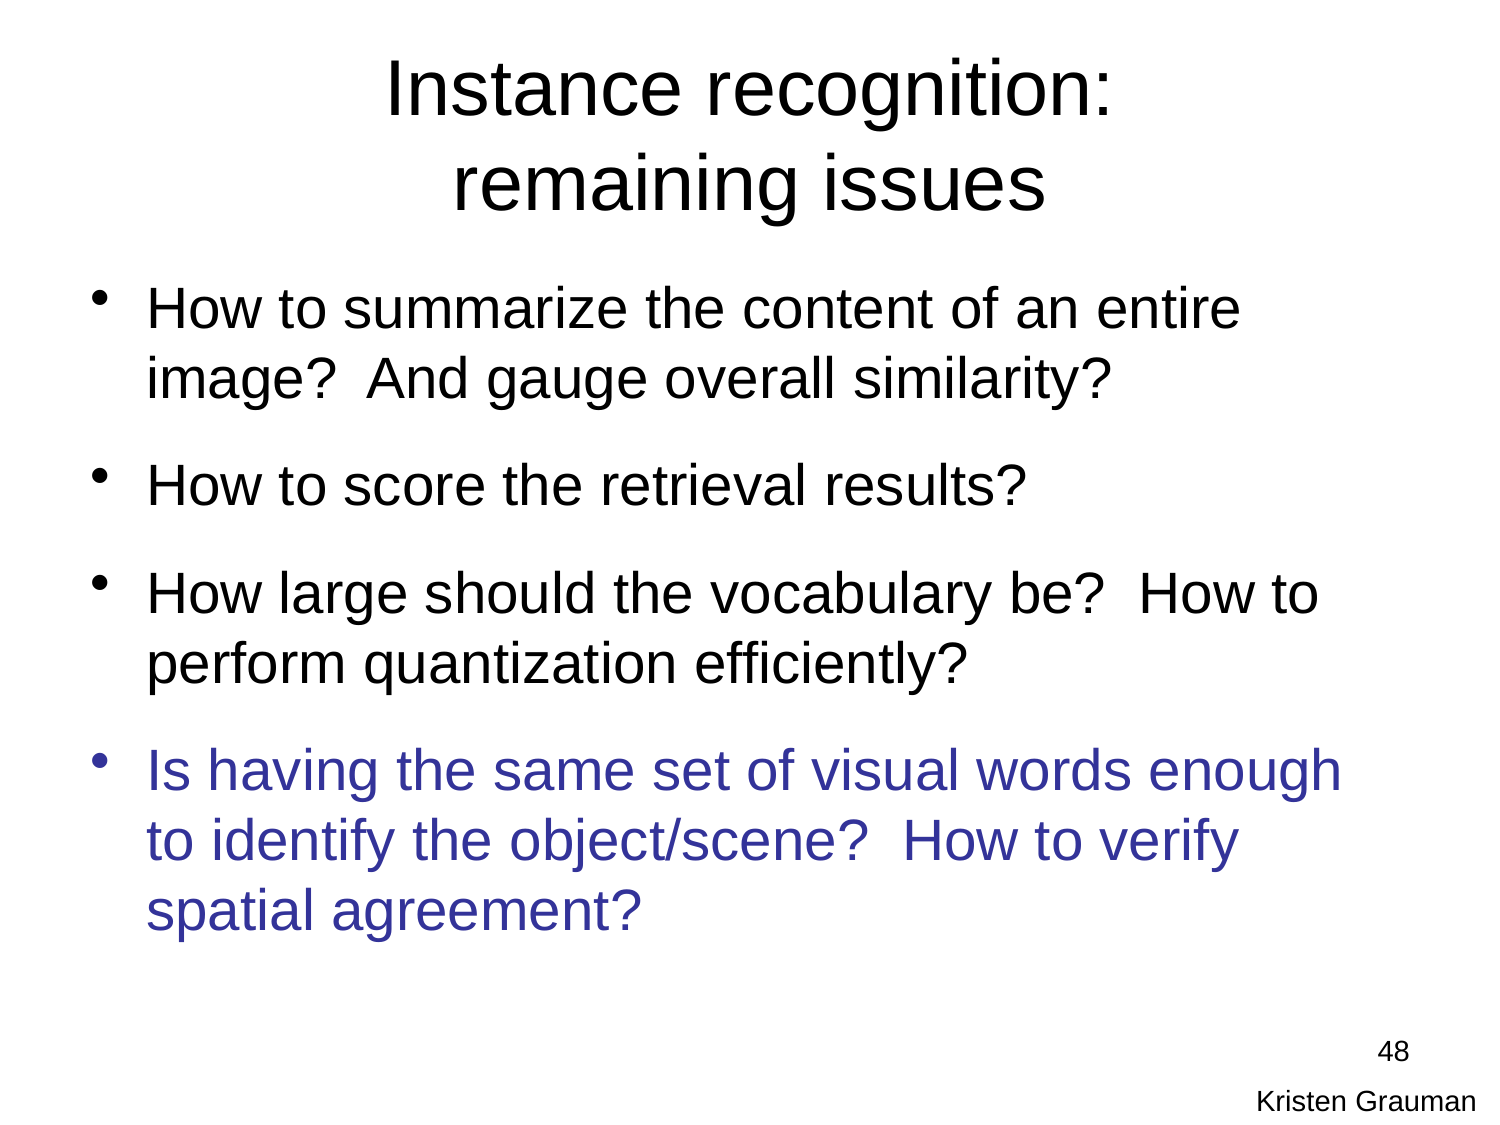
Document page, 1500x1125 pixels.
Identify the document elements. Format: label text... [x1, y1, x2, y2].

list How to summarize the content of an entire image? And gauge overall similarity? How to score the retrieval results? How large should the vocabulary be? How to perform quantization efficiently? Is having the same set of visual words enough to identify the object/scene? How to verify spatial agreement? [75, 262, 1425, 1005]
title Instance recognition: remaining issues [75, 37, 1425, 225]
text_box Kristen Grauman [1241, 1074, 1500, 1125]
slide_number 48 [1074, 1024, 1426, 1103]
